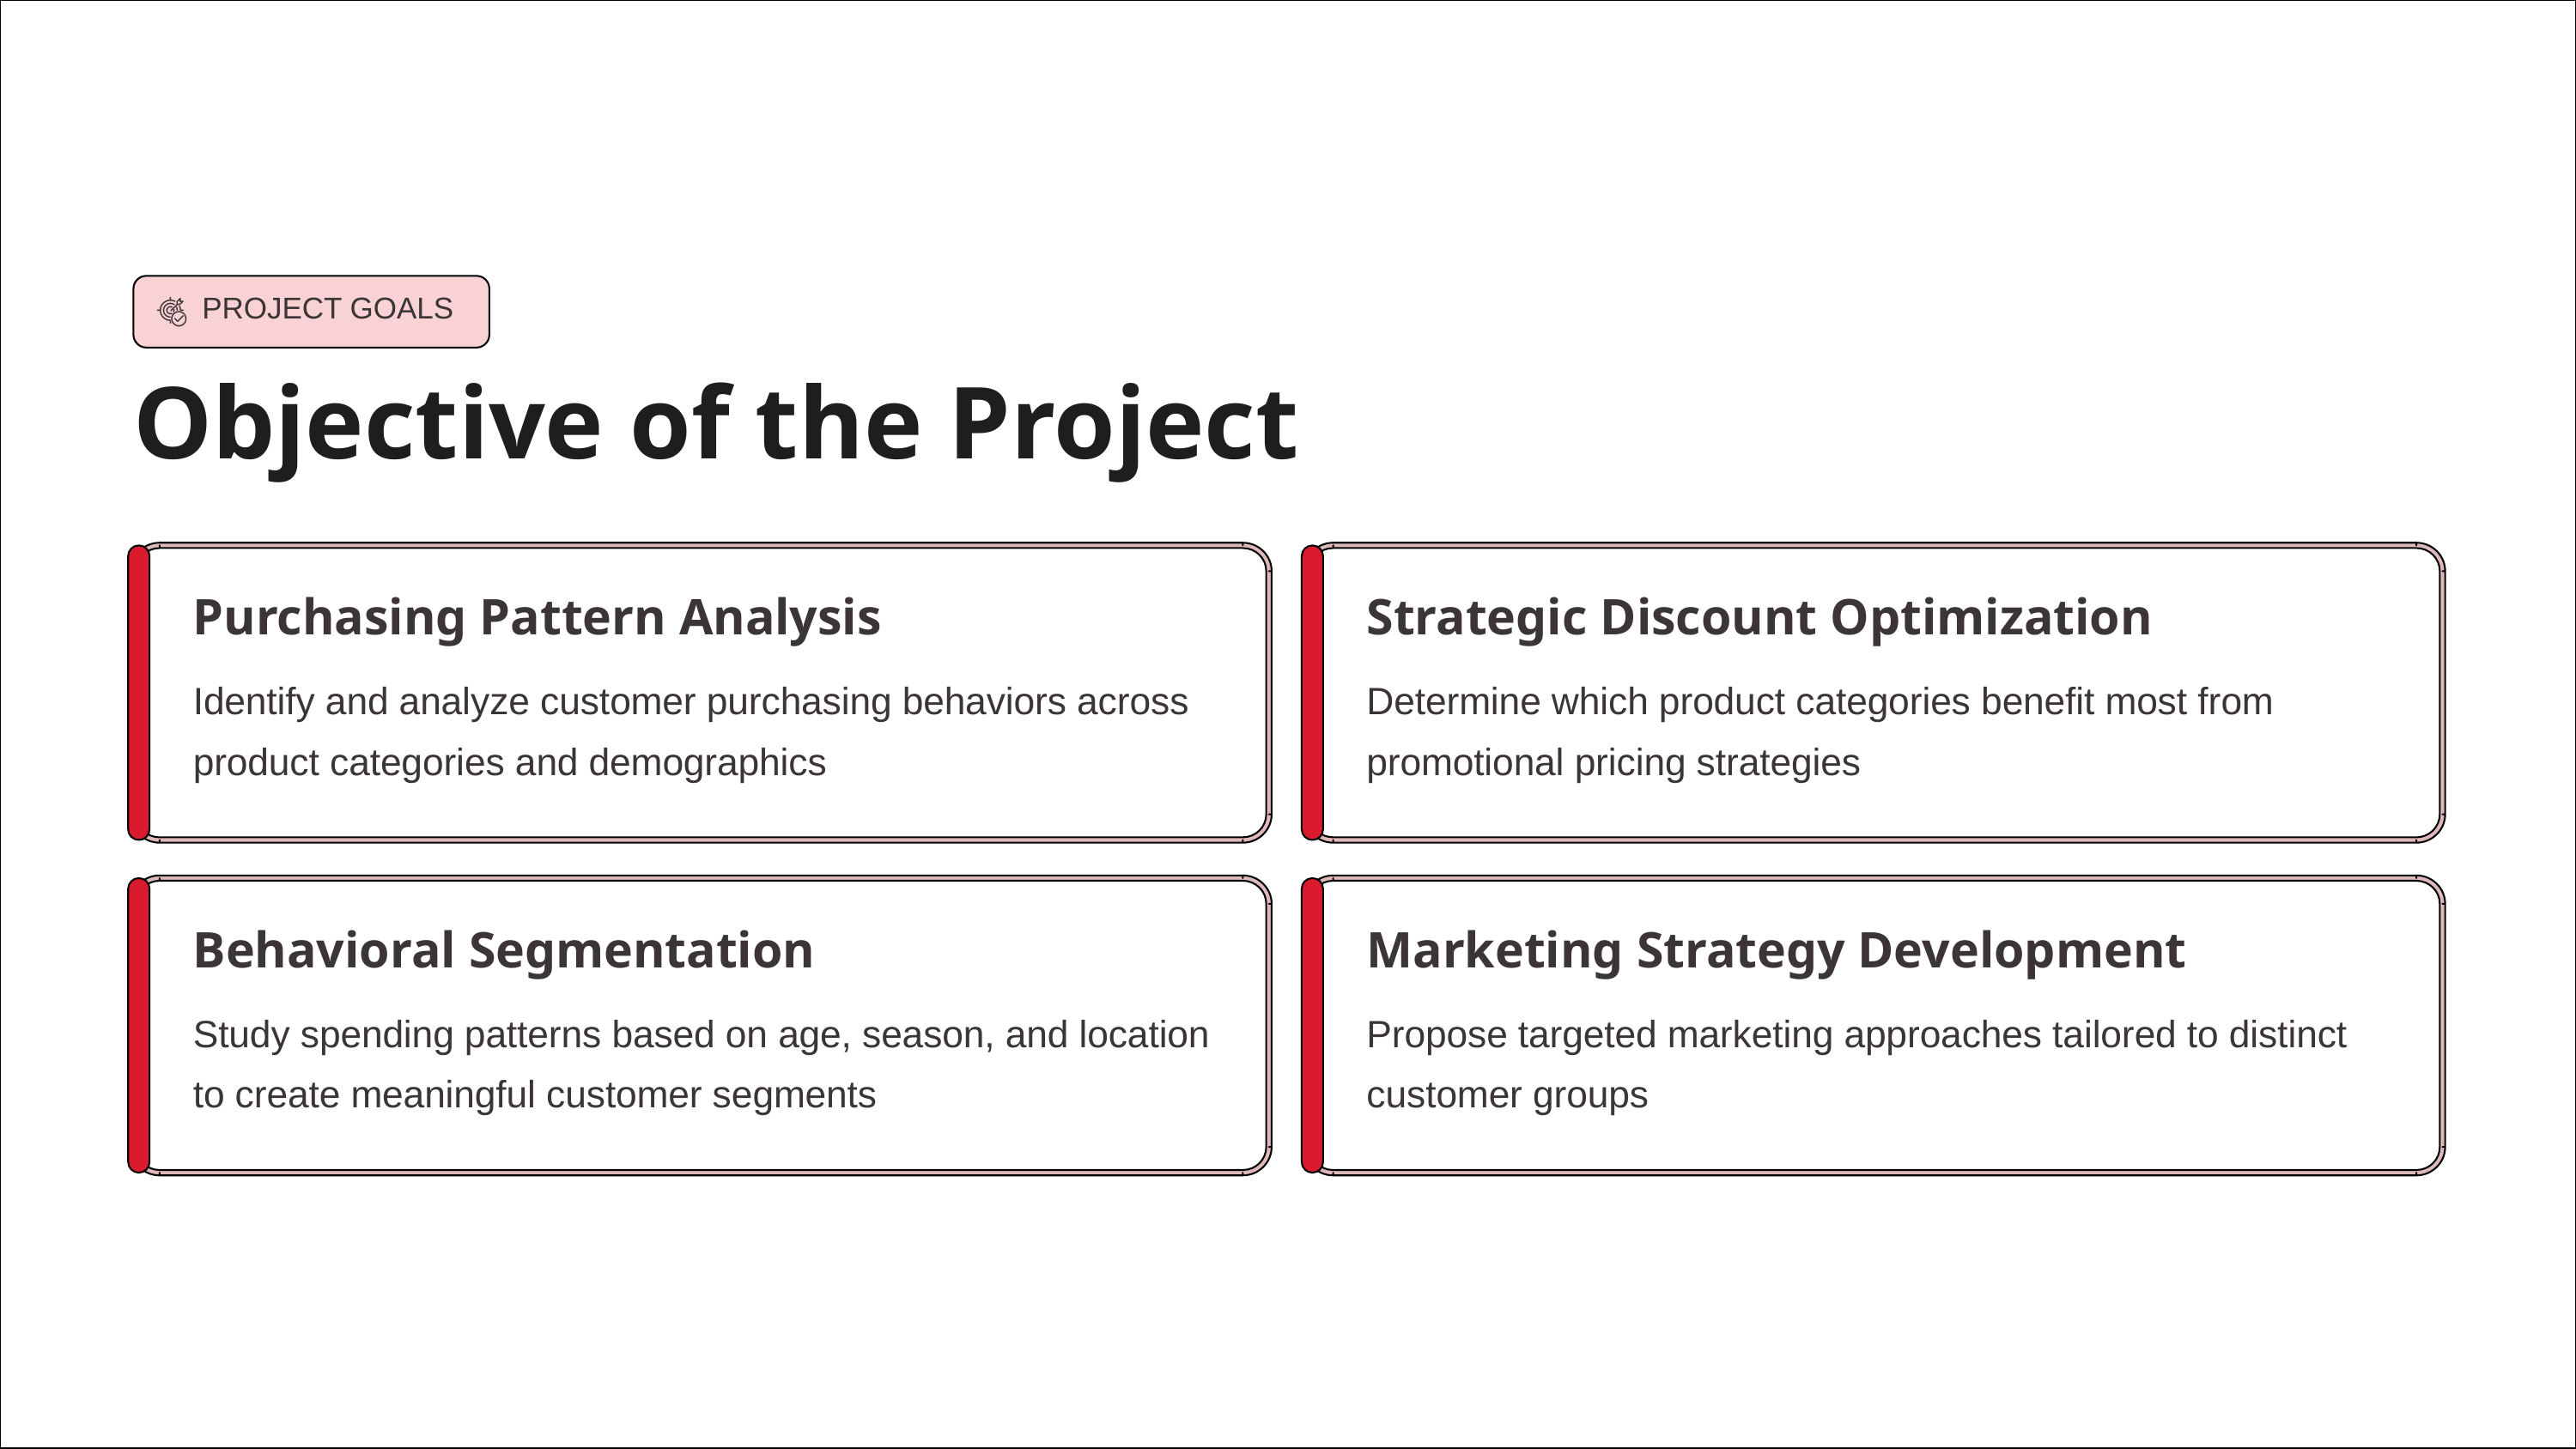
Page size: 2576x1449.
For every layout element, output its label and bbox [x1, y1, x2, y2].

text_box [1303, 542, 2445, 843]
text_box [133, 276, 490, 349]
text_box [0, 0, 2576, 1449]
text_box [131, 542, 1273, 843]
text_box [127, 877, 150, 1173]
text_box [131, 875, 1273, 1176]
text_box [1303, 875, 2445, 1176]
text_box [1301, 545, 1324, 840]
text_box [1301, 877, 1324, 1173]
text_box [127, 545, 150, 840]
